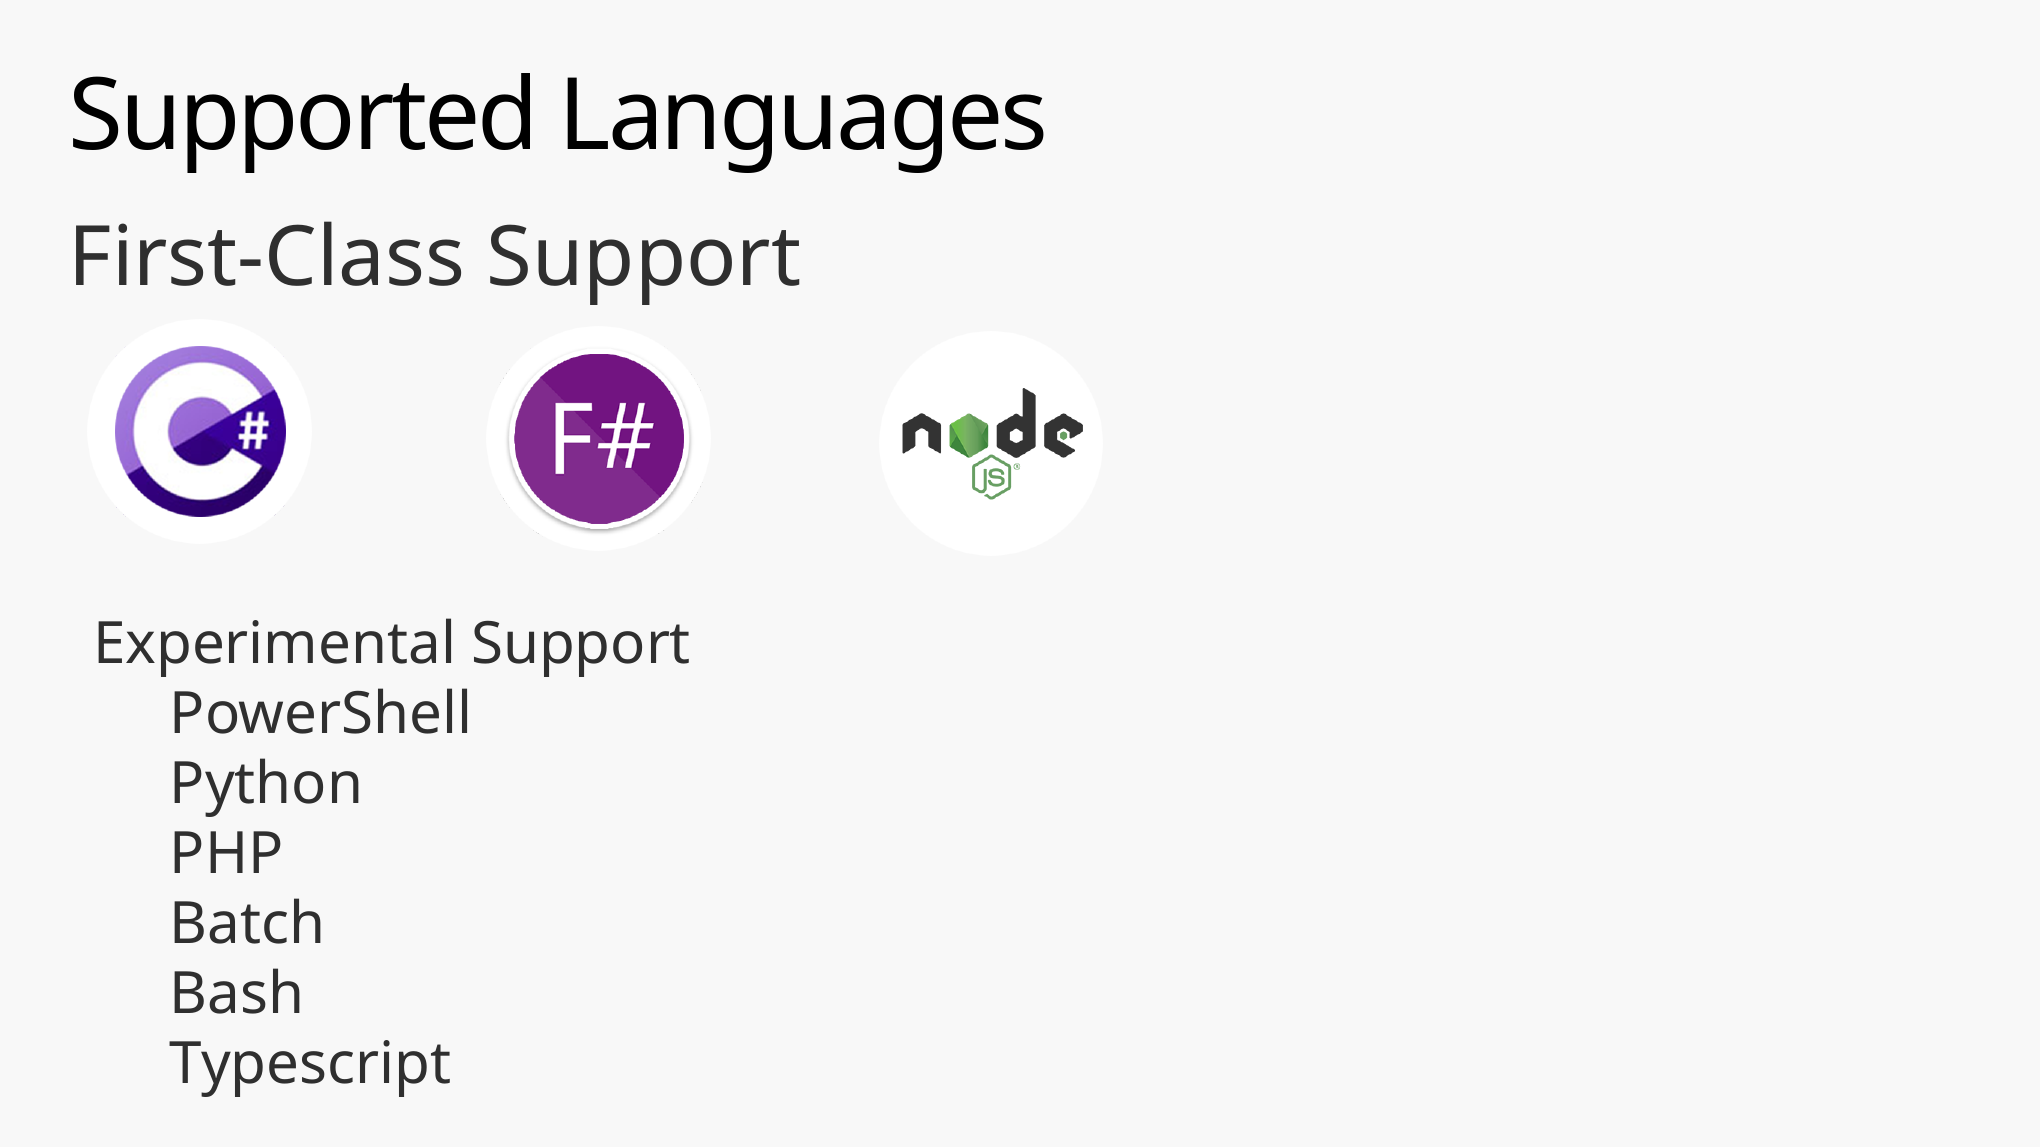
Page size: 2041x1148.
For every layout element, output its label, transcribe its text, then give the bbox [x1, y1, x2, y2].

picture [477, 319, 715, 557]
picture [869, 324, 1108, 563]
picture [78, 312, 316, 550]
list First-Class Support [45, 199, 1996, 632]
text_box Experimental Support PowerShell Python PHP Batch Bash Typescript [78, 597, 1099, 1103]
title Supported Languages [45, 48, 1996, 199]
